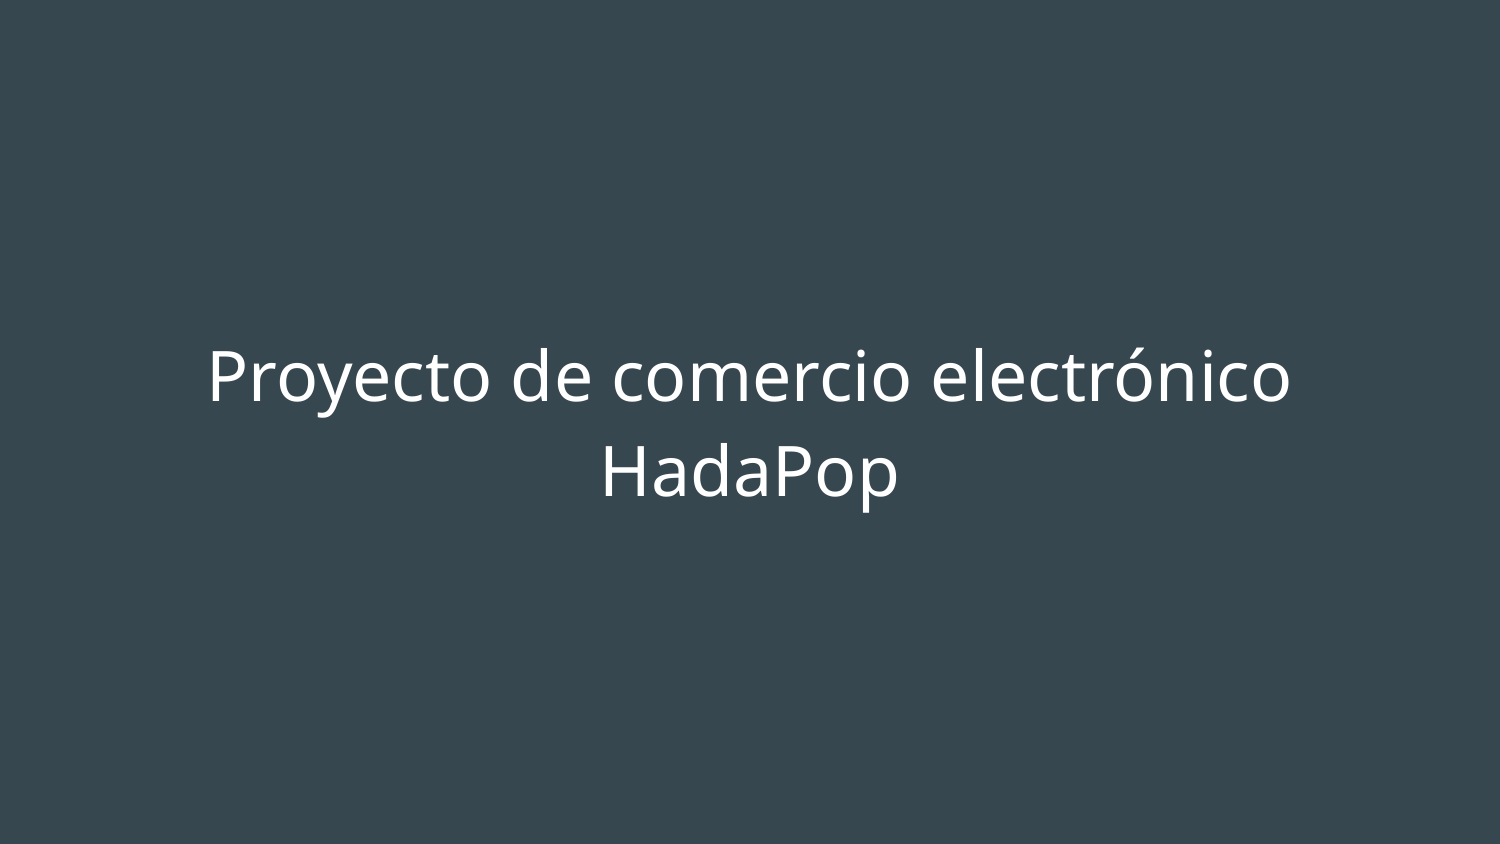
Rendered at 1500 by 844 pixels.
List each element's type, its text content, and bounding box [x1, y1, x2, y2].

title Proyecto de comercio electrónico HadaPop [105, 310, 1394, 533]
